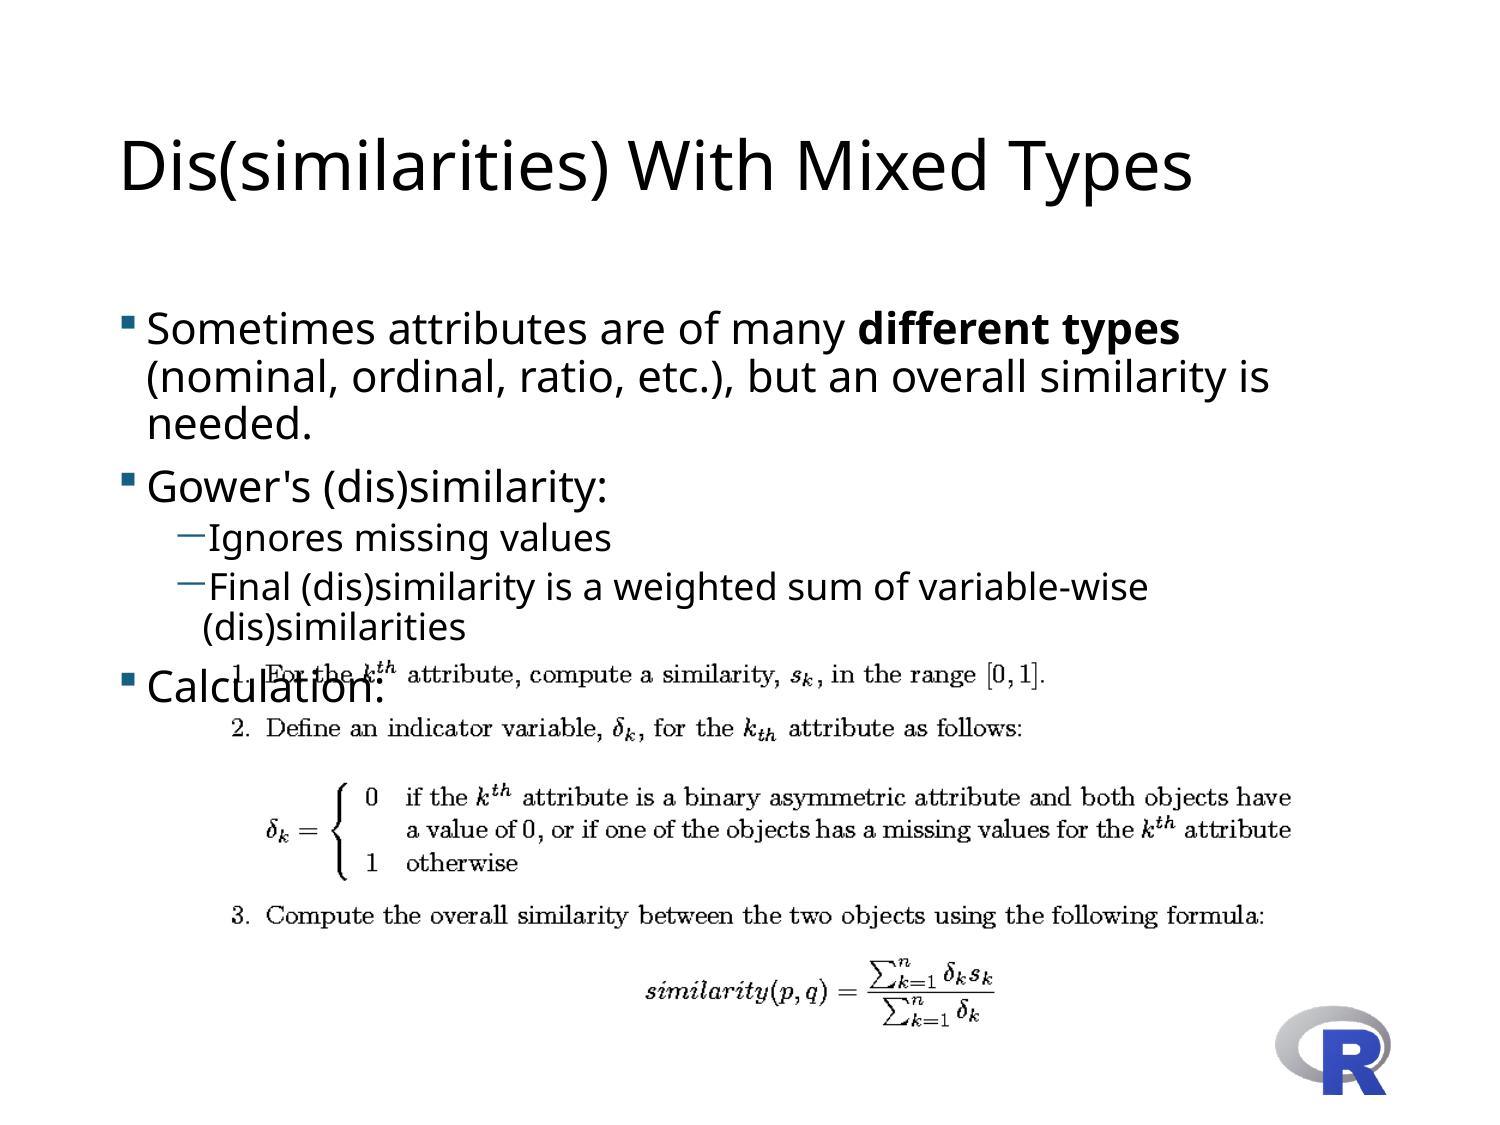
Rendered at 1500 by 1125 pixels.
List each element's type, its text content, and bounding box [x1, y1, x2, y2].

title Dis(similarities) With Mixed Types [103, 59, 1397, 278]
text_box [195, 648, 1305, 1054]
picture [1274, 1005, 1391, 1095]
list Sometimes attributes are of many different types (nominal, ordinal, ratio, etc.), but an overall similarity is needed. Gower's (dis)similarity: Ignores missing values Final (dis)similarity is a weighted sum of variable-wise (dis)similarities Calculation: [103, 299, 1397, 1014]
